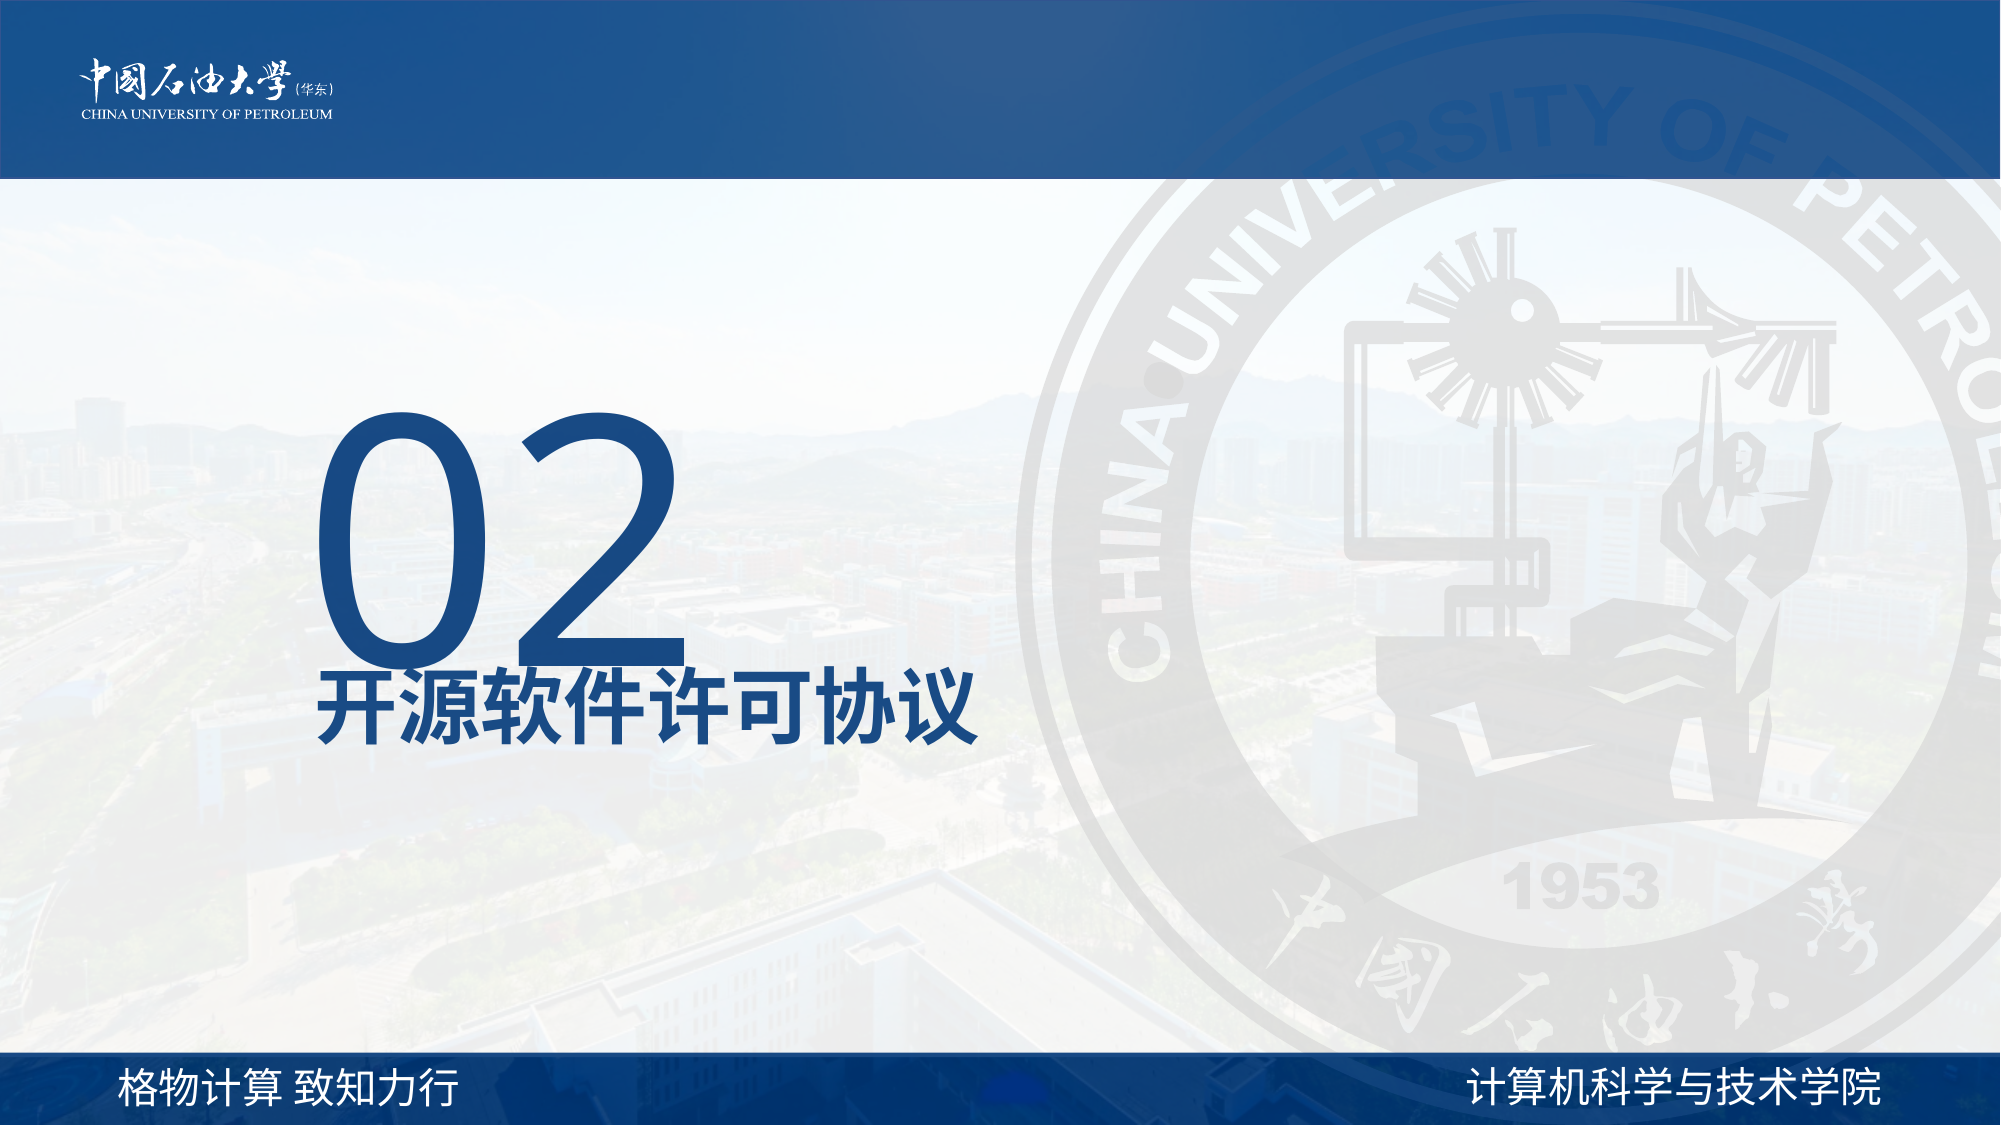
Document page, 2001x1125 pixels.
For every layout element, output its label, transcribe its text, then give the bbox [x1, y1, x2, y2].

text_box 02 [302, 361, 747, 745]
text_box 开源软件许可协议 [314, 601, 1207, 807]
